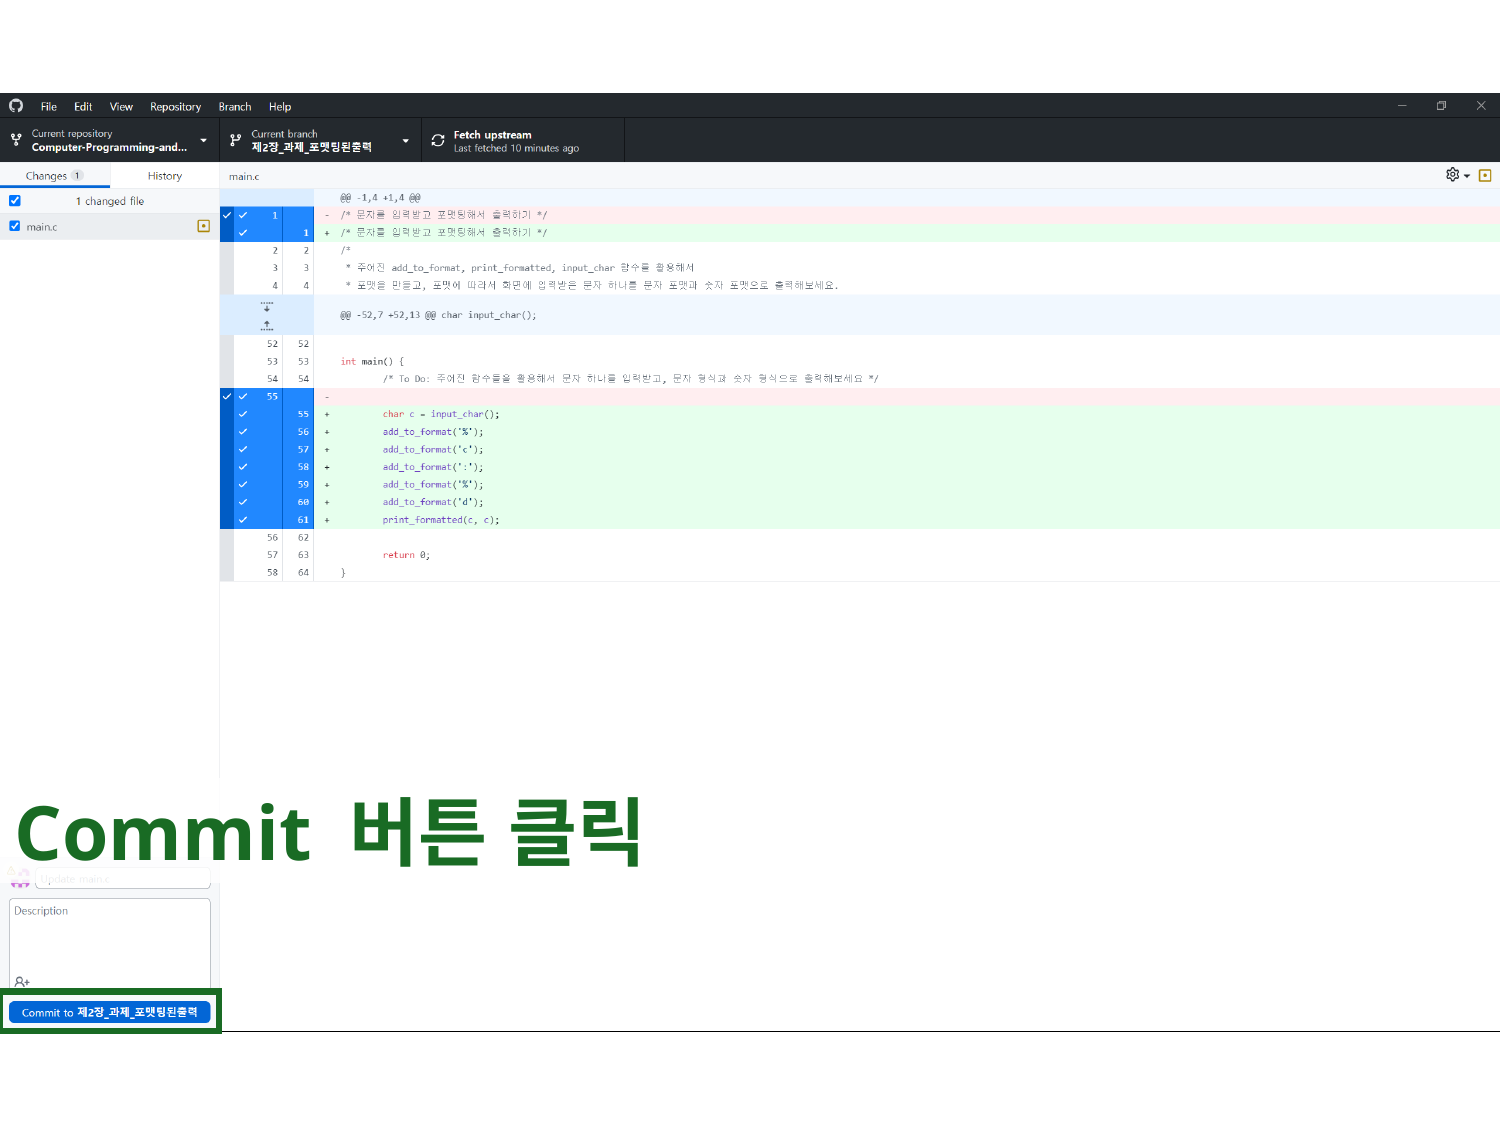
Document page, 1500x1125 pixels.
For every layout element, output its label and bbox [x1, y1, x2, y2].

picture [0, 93, 1500, 1032]
